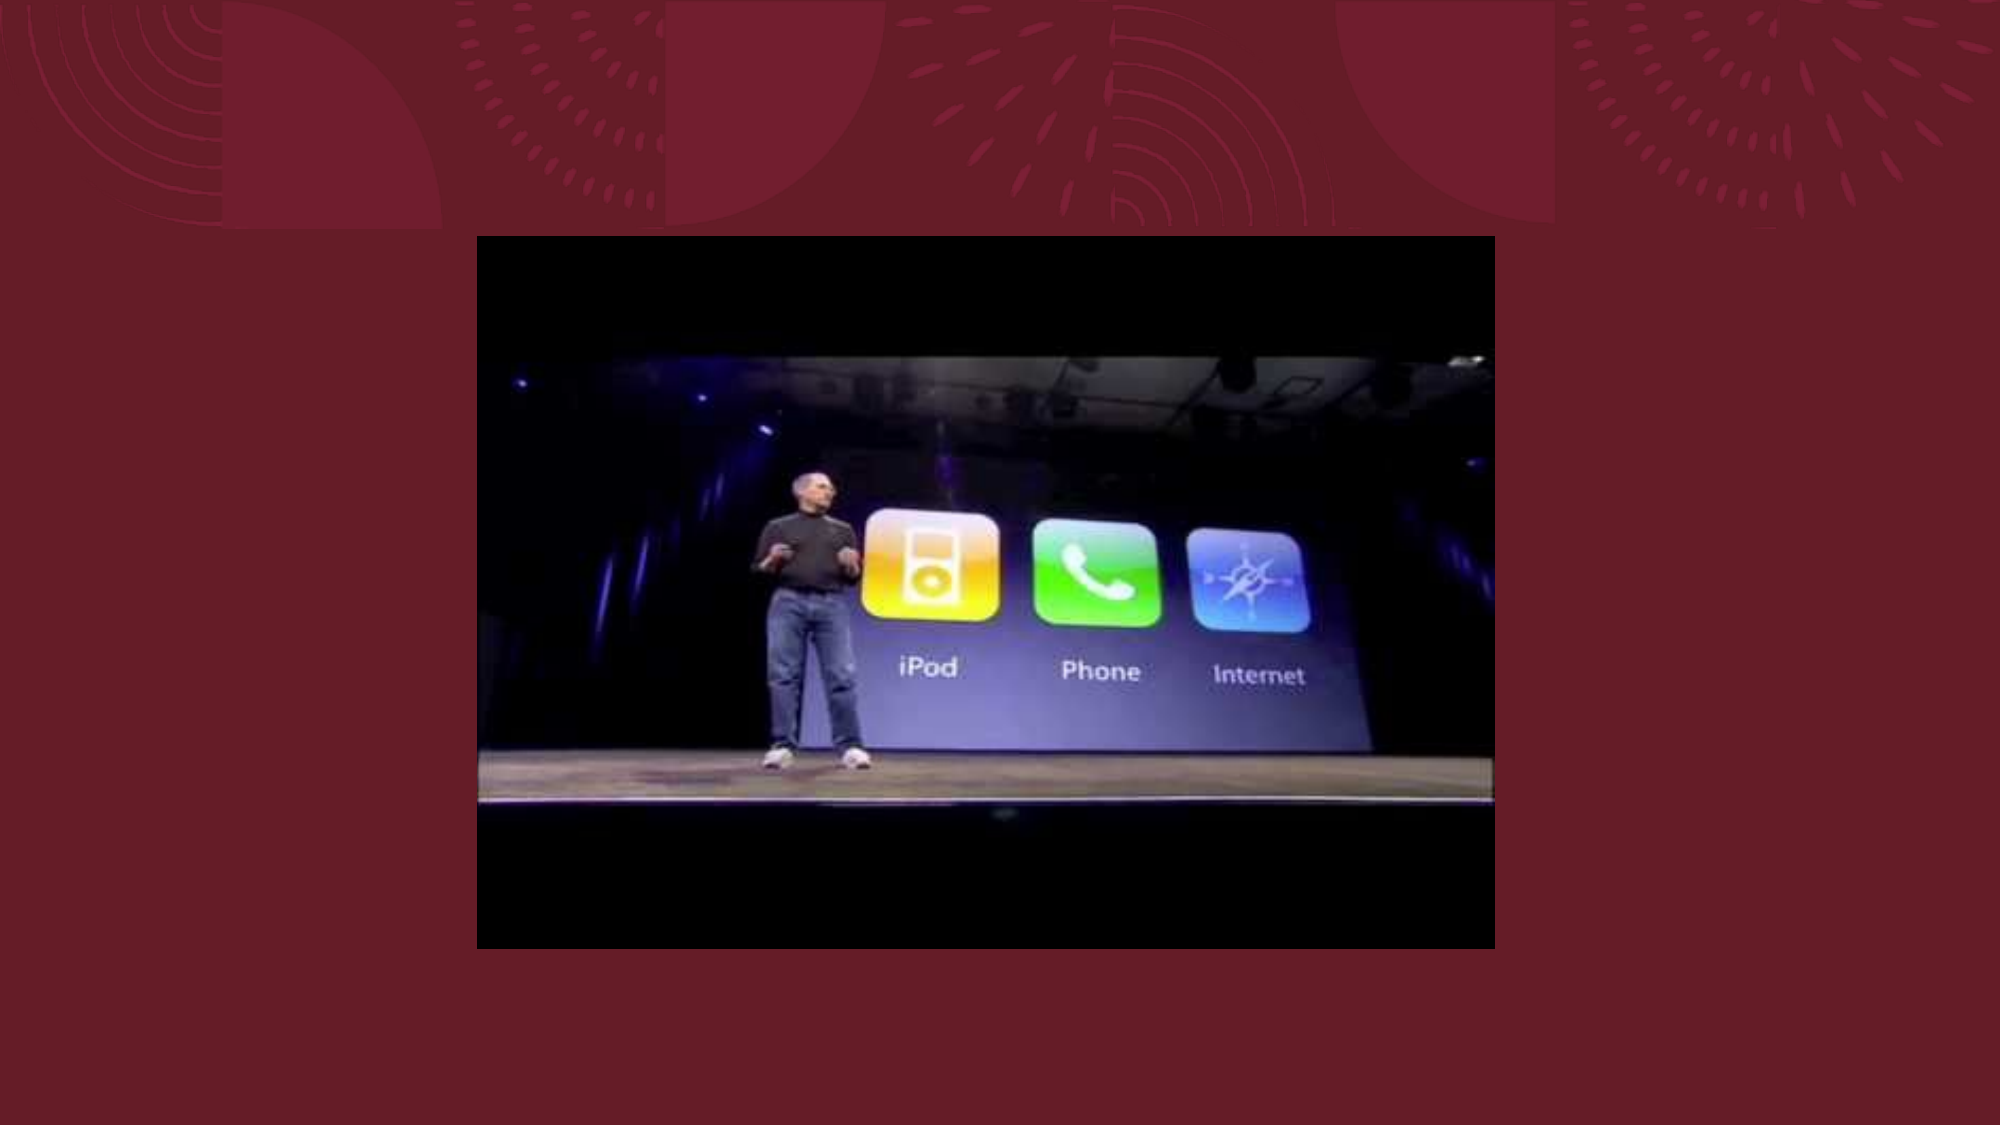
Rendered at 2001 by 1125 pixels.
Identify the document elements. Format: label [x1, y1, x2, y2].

list [476, 235, 1496, 950]
